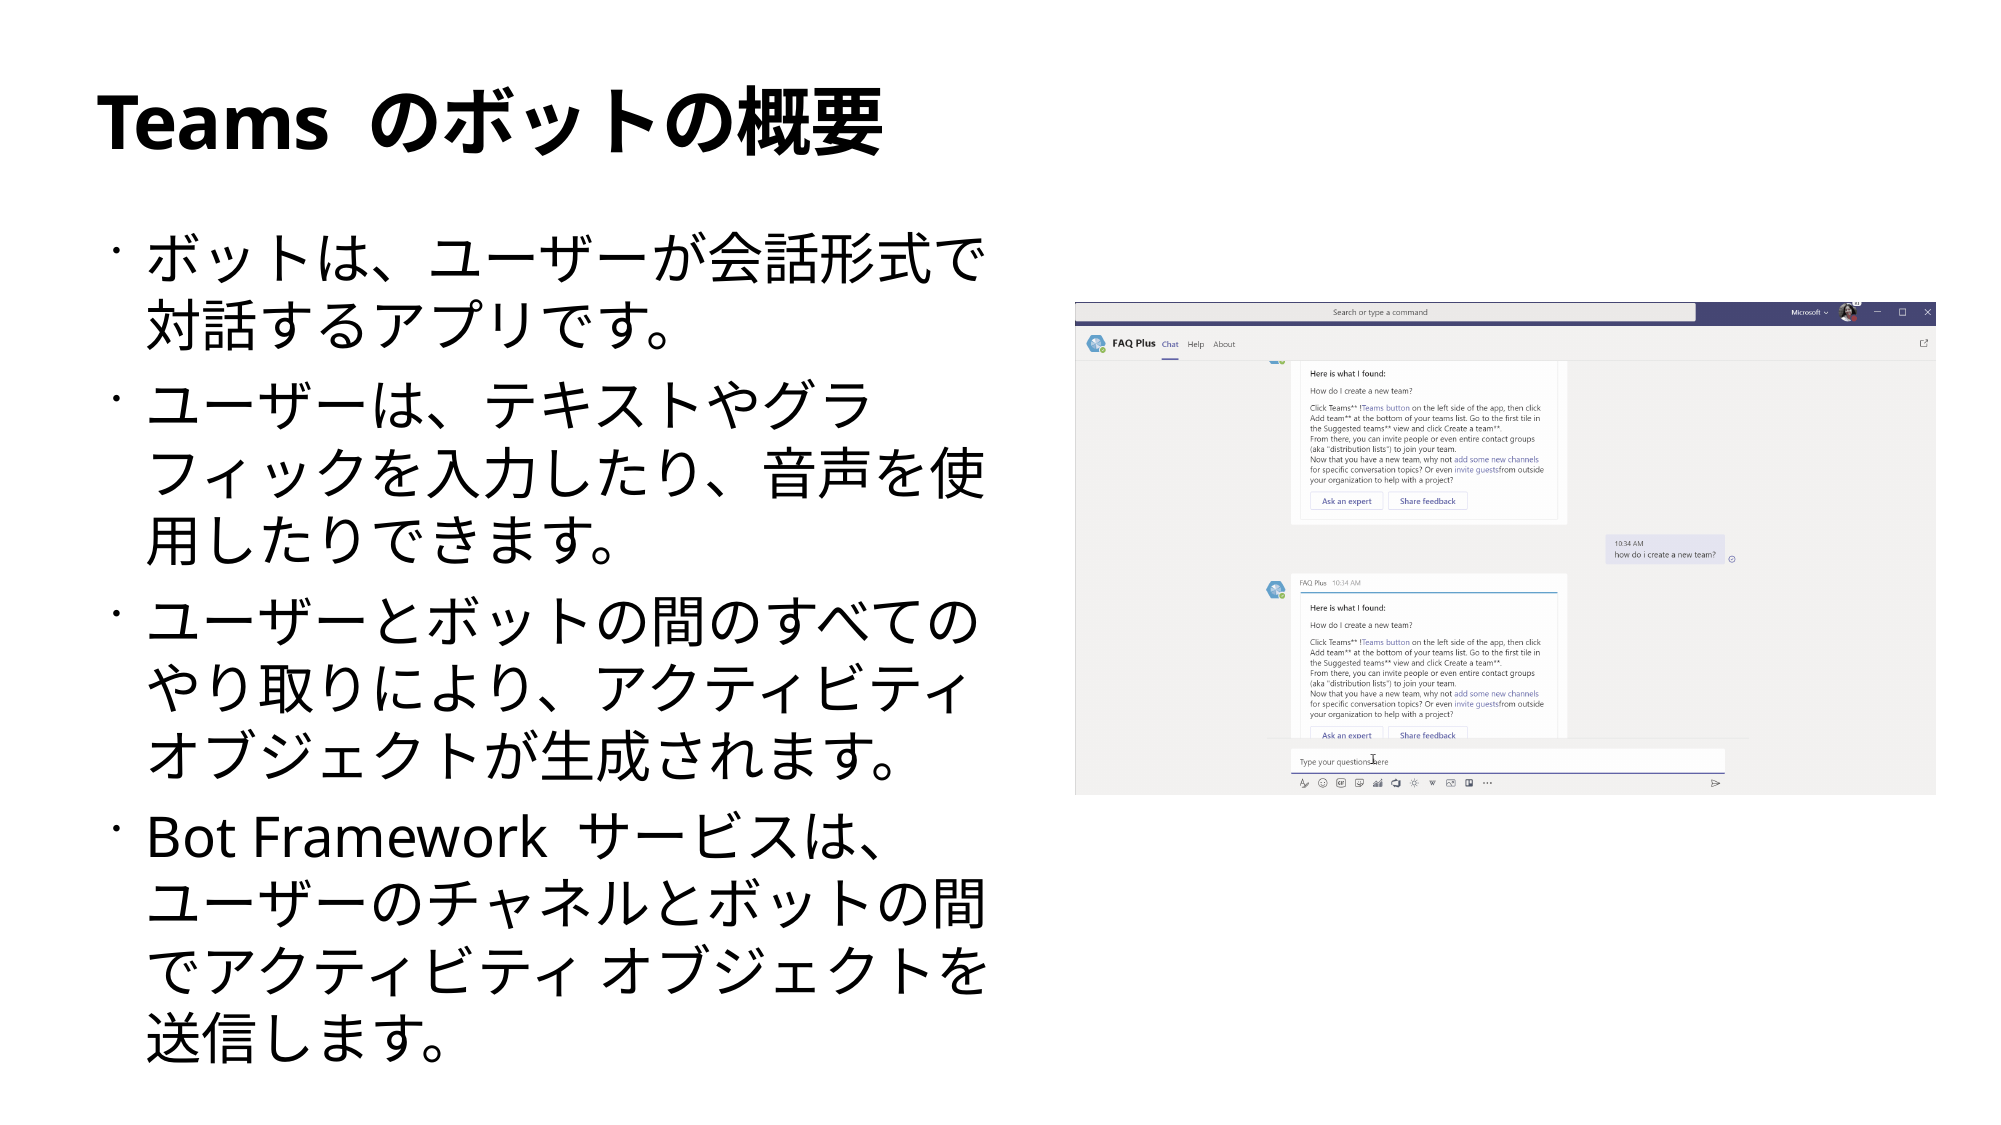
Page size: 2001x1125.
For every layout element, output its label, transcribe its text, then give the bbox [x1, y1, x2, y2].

picture [1075, 302, 1936, 796]
list ボットは、ユーザーが会話形式で対話するアプリです。 ユーザーは、テキストやグラフィックを入力したり、音声を使用したりできます。 ユーザーとボットの間のすべてのやり取りにより、アクティビティ オブジェクトが生成されます。 Bot Framework サービスは、ユーザーのチャネルとボットの間でアクティビティ オブジェクトを送信します。 [108, 223, 1000, 1079]
title Teams のボットの概要 [96, 75, 1904, 166]
